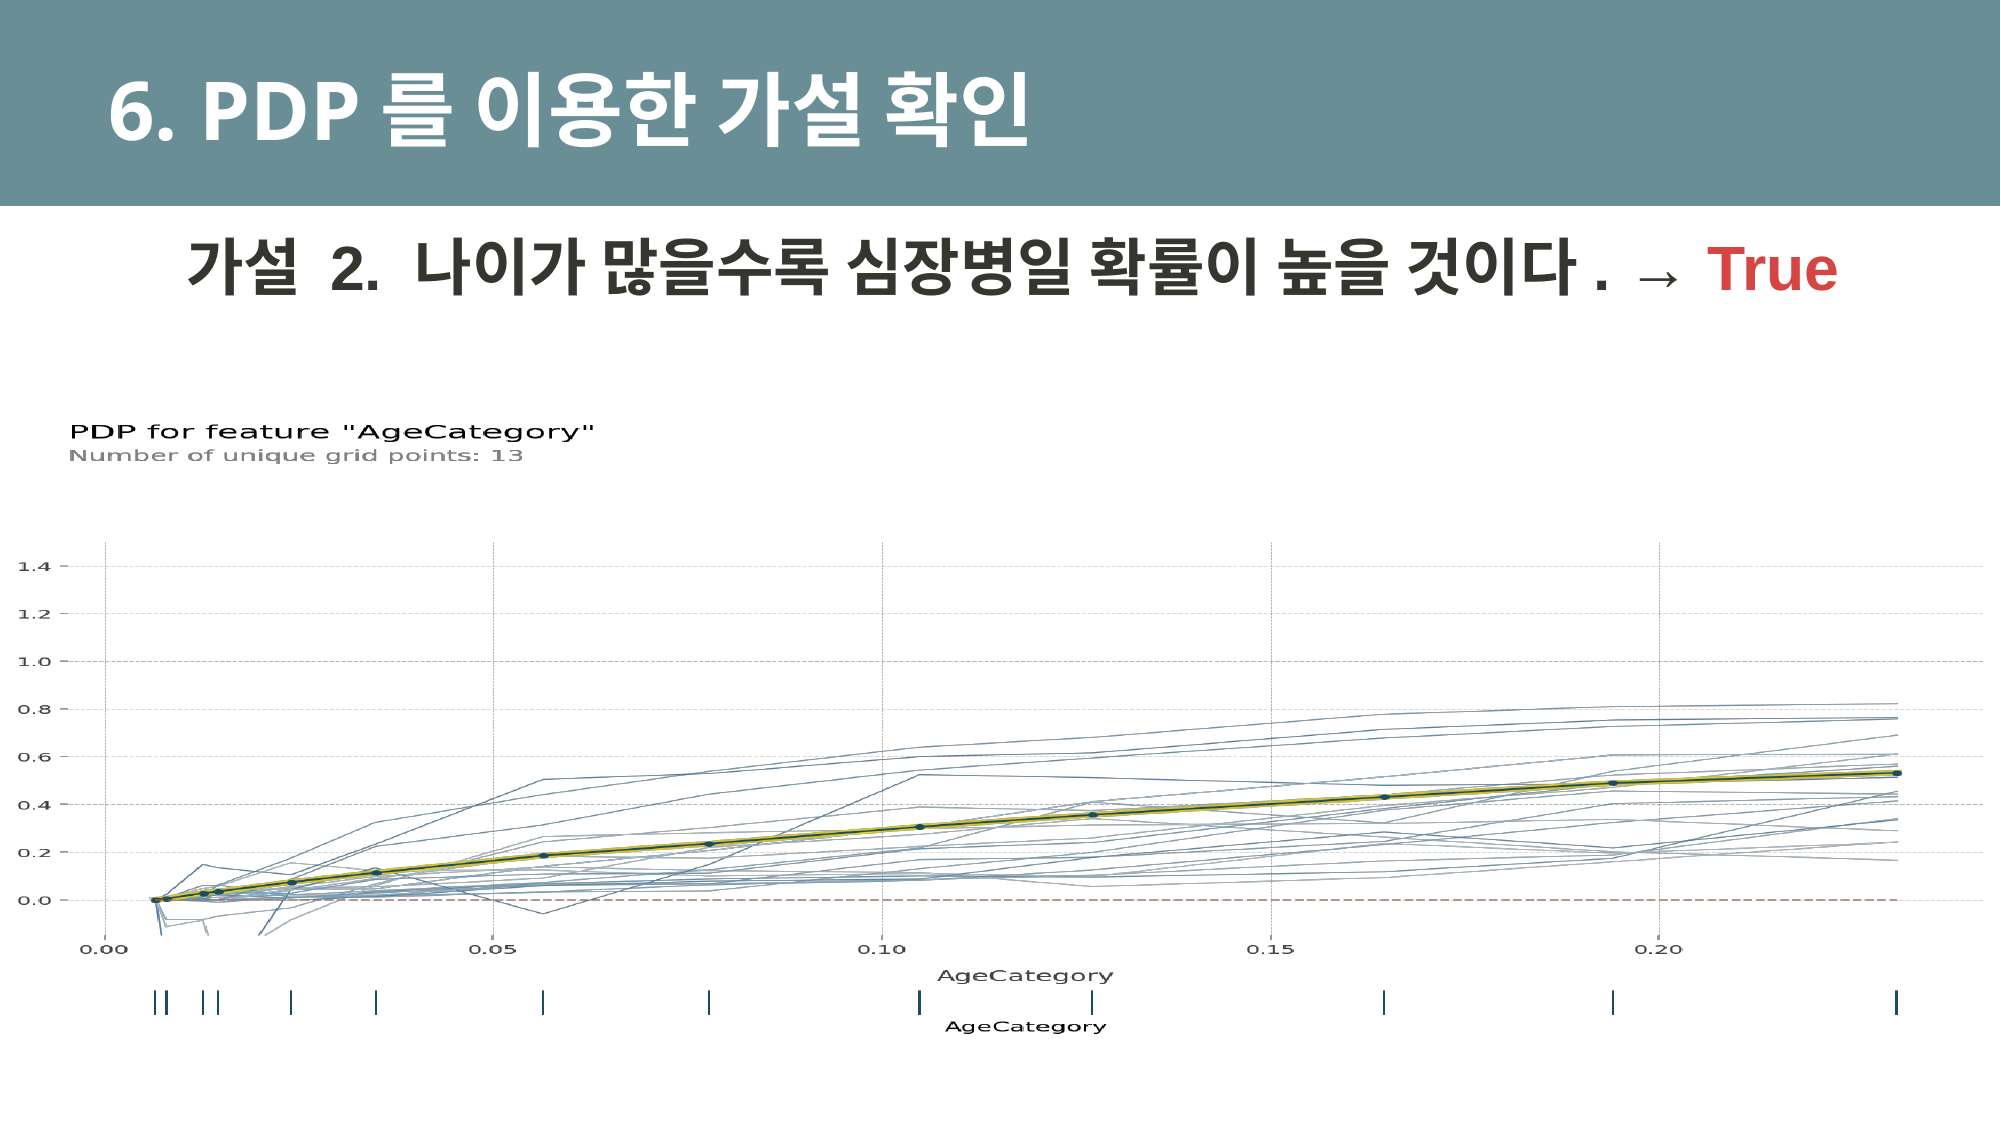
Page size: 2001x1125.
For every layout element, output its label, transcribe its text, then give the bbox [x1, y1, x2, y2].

title 6. PDP를 이용한 가설 확인 [99, 42, 1901, 175]
picture [0, 0, 2000, 1125]
list 가설 2. 나이가 많을수록 심장병일 확률이 높을 것이다. → True [148, 218, 1913, 377]
